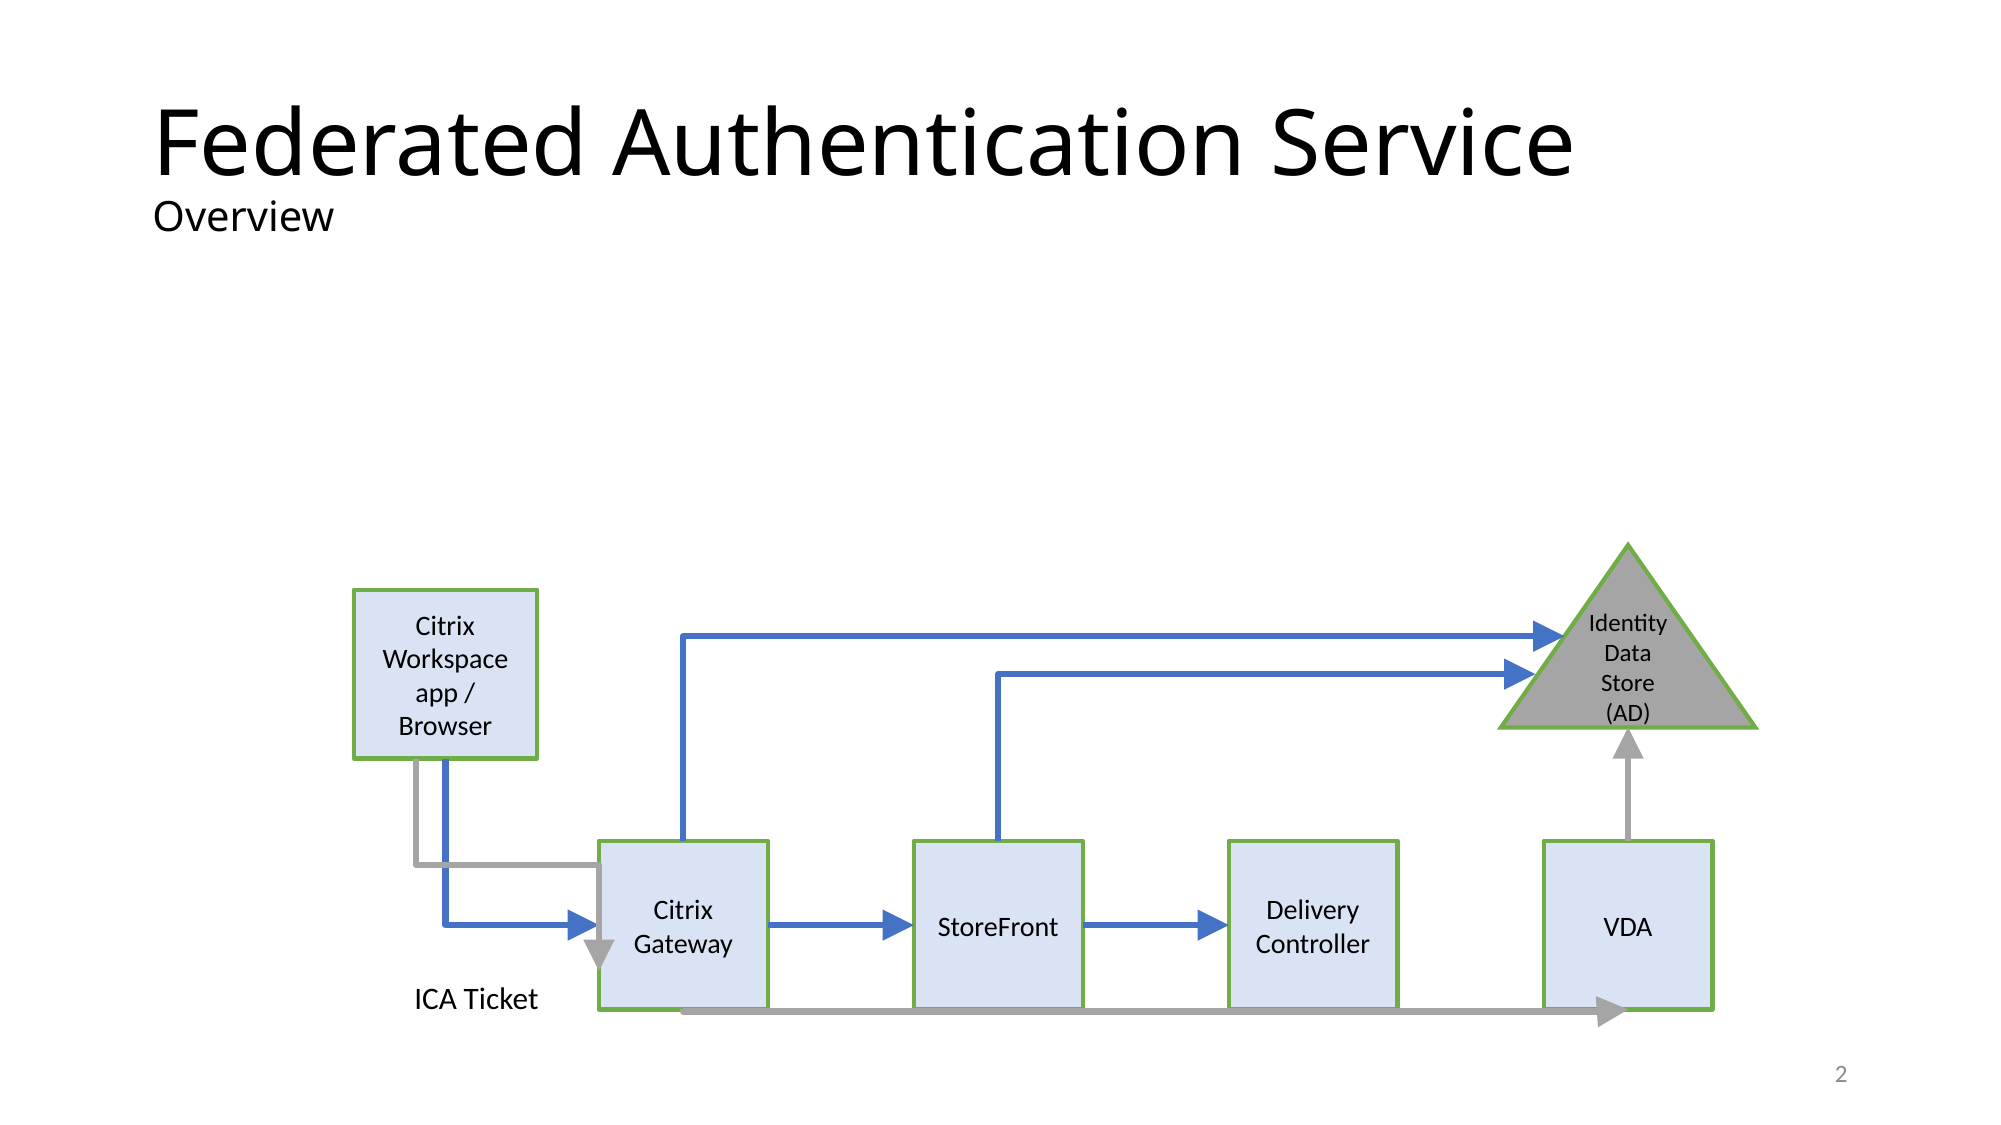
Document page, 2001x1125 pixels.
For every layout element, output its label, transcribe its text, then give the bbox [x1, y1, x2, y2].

text_box Identity Data Store (AD) [1498, 543, 1758, 729]
text_box VDA [1543, 840, 1713, 1010]
text_box ICA Ticket [399, 970, 554, 1024]
text_box Citrix Gateway [598, 840, 768, 1010]
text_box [438, 765, 606, 773]
text_box StoreFront [913, 840, 1021, 1006]
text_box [1021, 297, 1227, 1125]
slide_number 2 [1412, 1042, 1863, 1103]
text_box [1183, 488, 1351, 1026]
title Federated Authentication Service Overview [137, 59, 1863, 278]
text_box Delivery Controller [1351, 840, 1398, 1006]
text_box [401, 773, 614, 957]
text_box Citrix Workspace app / Browser [353, 589, 537, 759]
